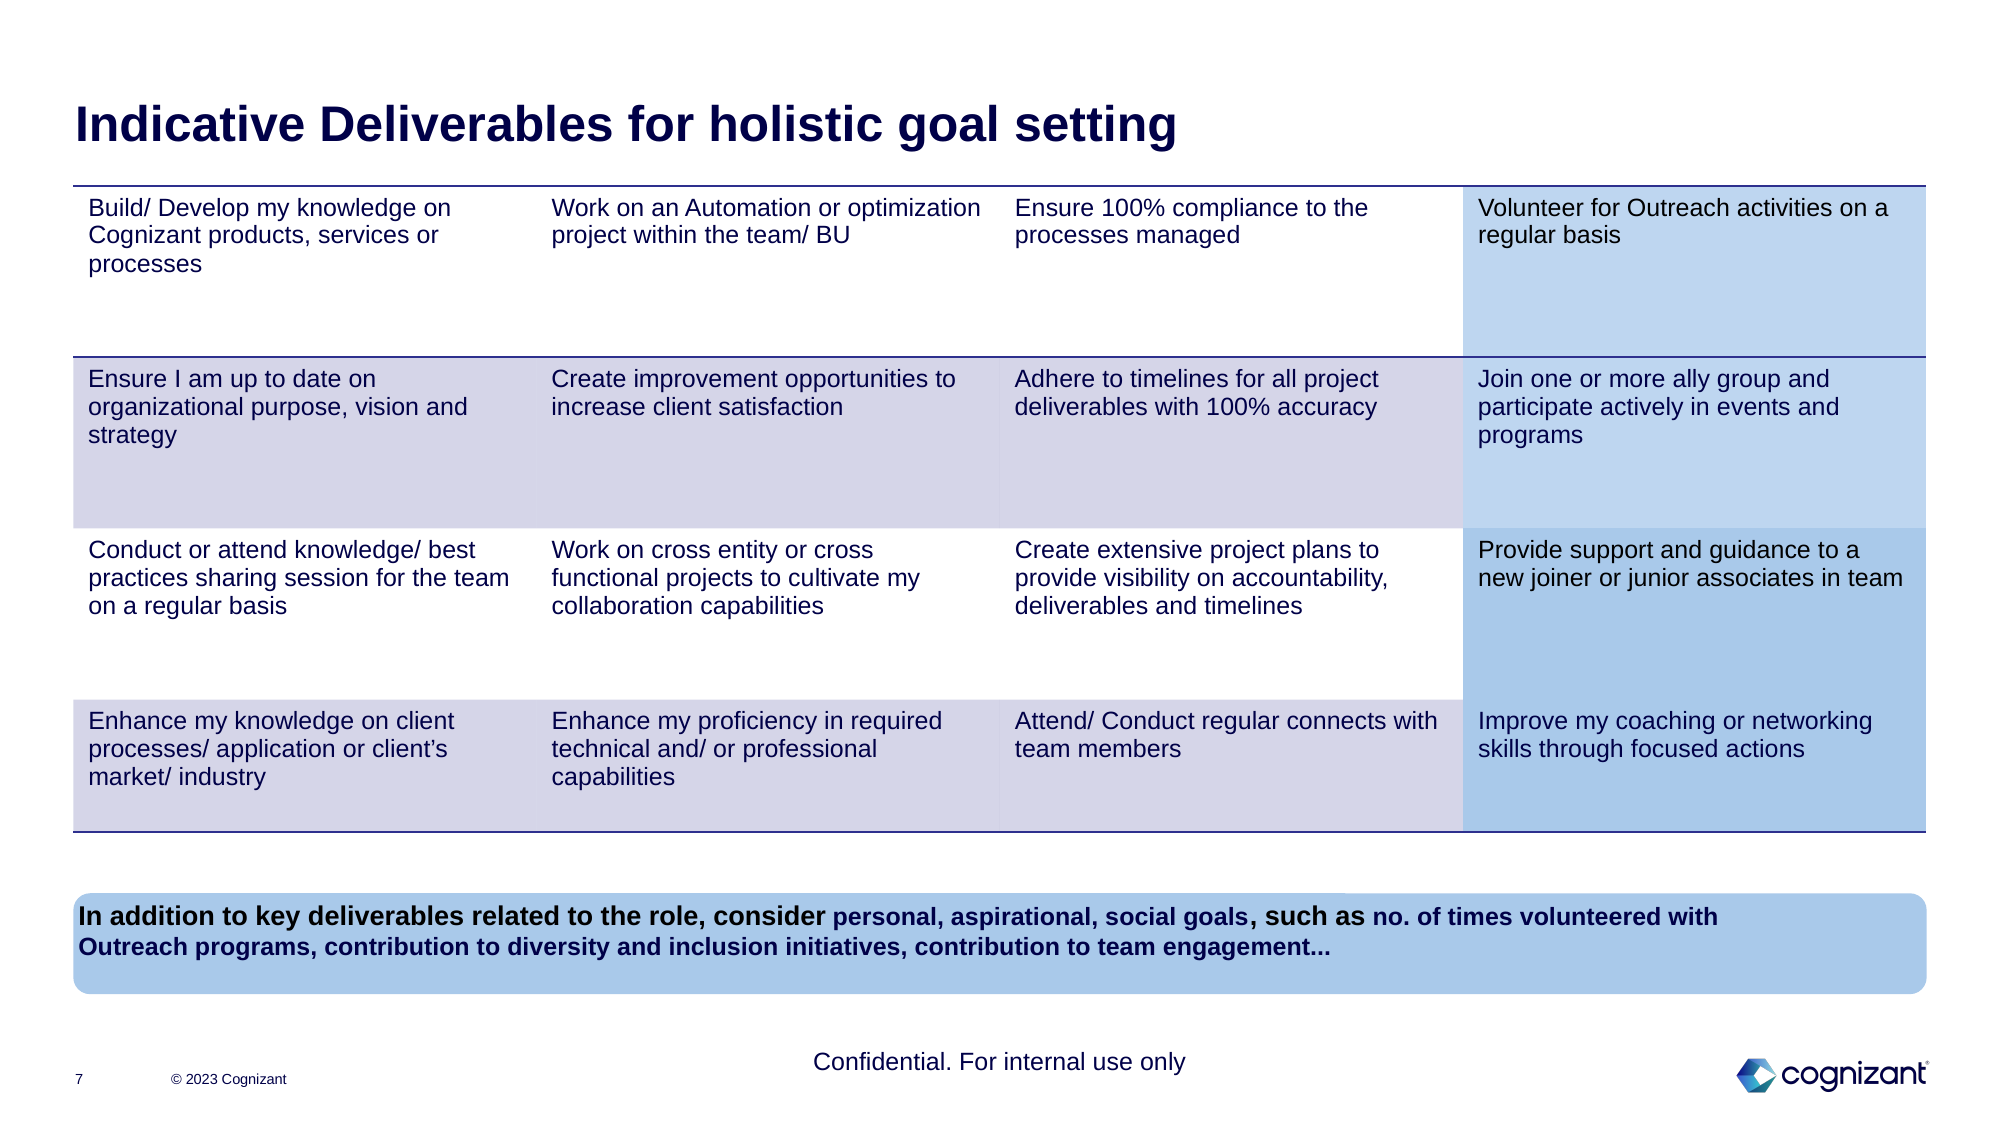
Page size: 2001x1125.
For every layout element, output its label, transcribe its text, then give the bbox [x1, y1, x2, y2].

title Indicative Deliverables for holistic goal setting [75, 91, 1848, 142]
table_cell Enhance my proficiency in required technical and/ or professional capabilities [537, 700, 1000, 831]
table_cell Adhere to timelines for all project deliverables with 100% accuracy [1000, 358, 1463, 528]
footer © 2023 Cognizant [171, 1027, 368, 1088]
text_box In addition to key deliverables related to the role, consider personal, aspirational, social goals, such as no. of times volunteered with Outreach programs, contribution to diversity and inclusion initiatives, contribution to team engagement... [73, 893, 1927, 995]
table_cell Ensure I am up to date on organizational purpose, vision and strategy [73, 358, 537, 528]
table_header Ensure 100% compliance to the processes managed [1000, 187, 1463, 356]
table_cell Conduct or attend knowledge/ best practices sharing session for the team on a regular basis [73, 528, 537, 700]
table_cell Join one or more ally group and participate actively in events and programs [1463, 358, 1926, 528]
table_cell Enhance my knowledge on client processes/ application or client’s market/ industry [73, 700, 537, 831]
table_cell Work on cross entity or cross functional projects to cultivate my collaboration capabilities [537, 528, 1000, 700]
slide_number 7 [75, 1027, 133, 1088]
table_cell Provide support and guidance to a new joiner or junior associates in team [1463, 528, 1926, 700]
table_cell Create extensive project plans to provide visibility on accountability, deliverables and timelines [1000, 528, 1463, 700]
table_cell Create improvement opportunities to increase client satisfaction [537, 358, 1000, 528]
table_header Build/ Develop my knowledge on Cognizant products, services or processes [73, 187, 537, 356]
table_header Volunteer for Outreach activities on a regular basis [1463, 187, 1926, 356]
table_cell Improve my coaching or networking skills through focused actions [1463, 700, 1926, 831]
table_header Work on an Automation or optimization project within the team/ BU [537, 187, 1000, 356]
picture [1719, 1042, 1943, 1109]
table_cell Attend/ Conduct regular connects with team members [1000, 700, 1463, 831]
